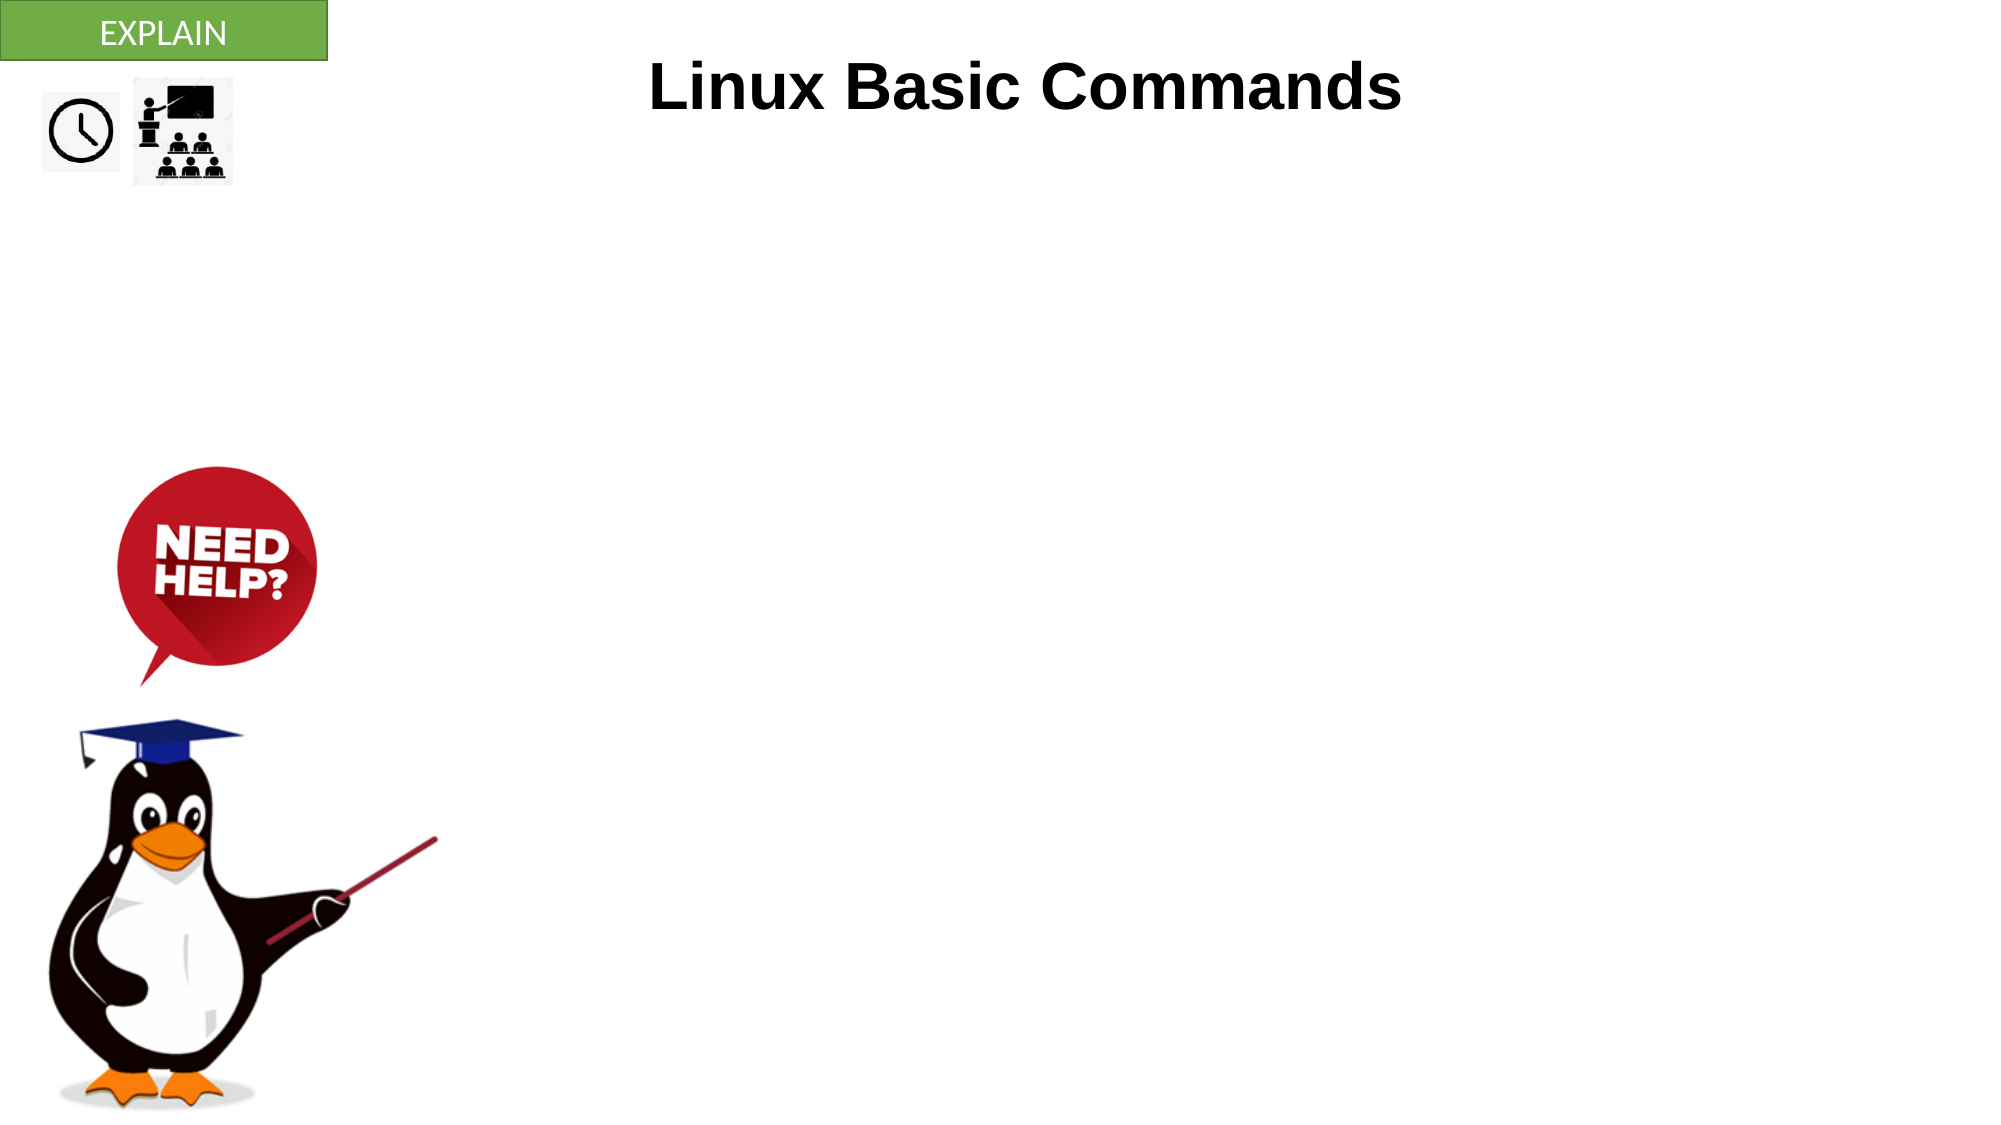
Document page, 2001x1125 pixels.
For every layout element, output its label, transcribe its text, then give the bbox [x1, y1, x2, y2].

text_box Linux Basic Commands [575, 34, 1495, 130]
picture [30, 440, 448, 1125]
picture [42, 91, 120, 172]
picture [132, 77, 234, 187]
text_box EXPLAIN [0, 0, 328, 60]
